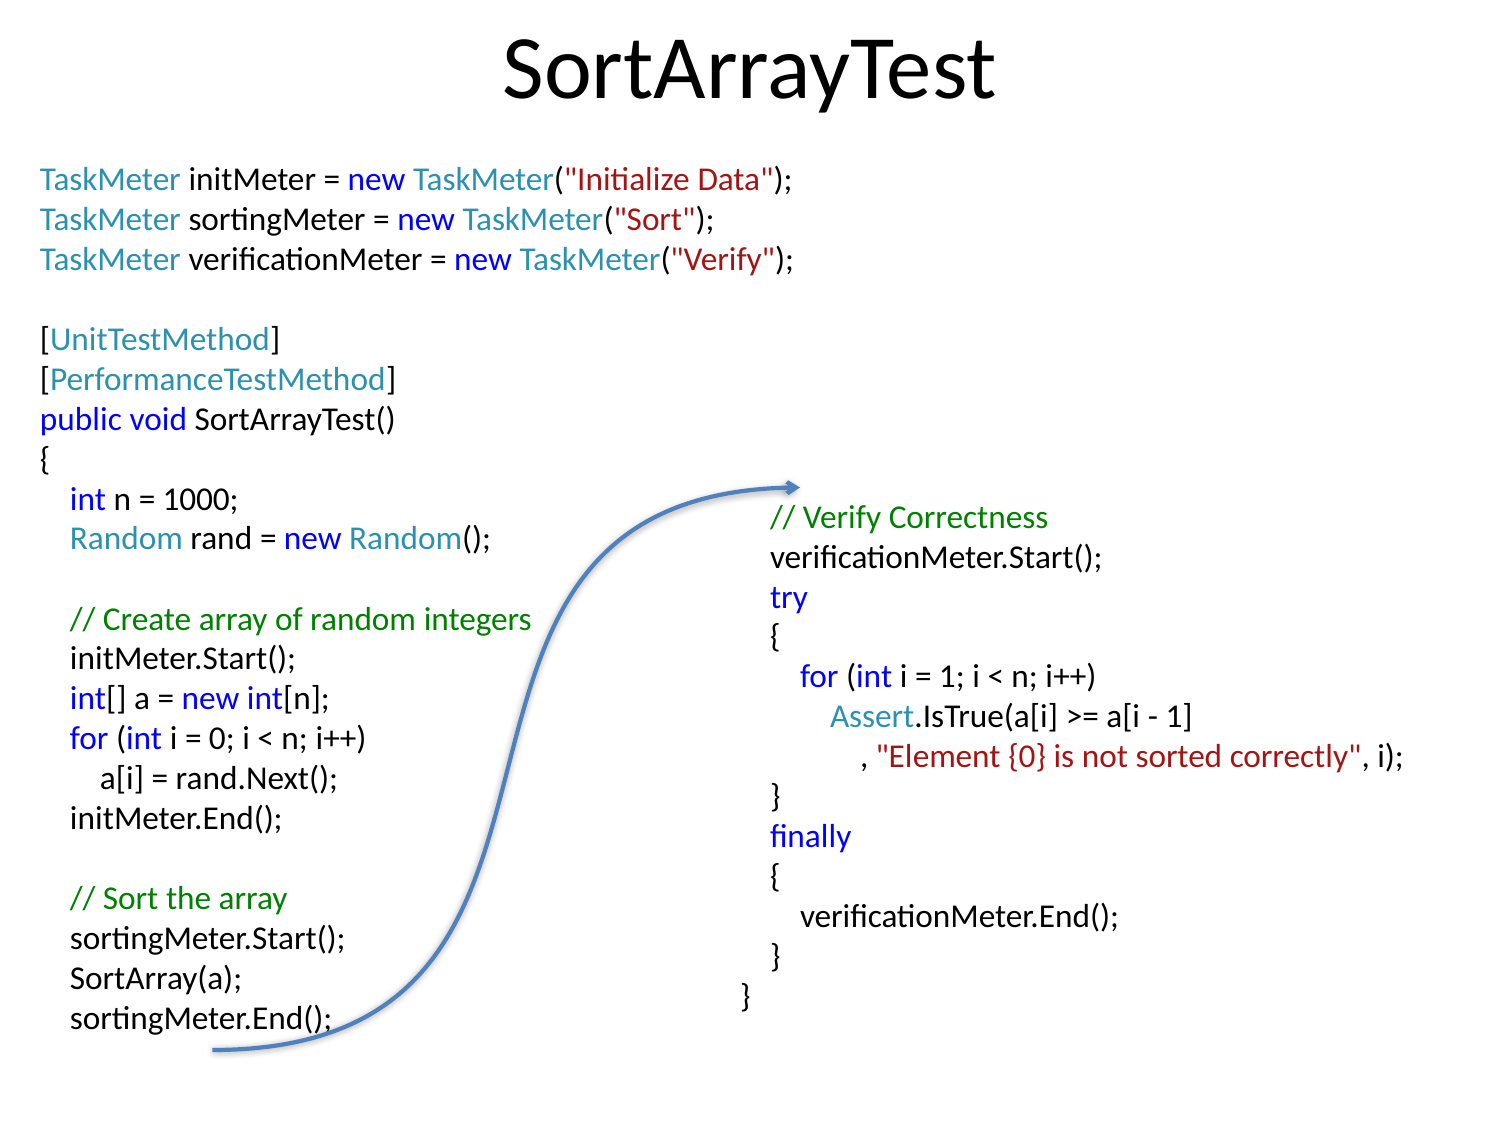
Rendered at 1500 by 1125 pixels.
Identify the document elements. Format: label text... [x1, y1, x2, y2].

text_box // Verify Correctness verificationMeter.Start(); try { for (int i = 1; i < n; i++) Assert.IsTrue(a[i] >= a[i - 1] , "Element {0} is not sorted correctly", i); } finally { verificationMeter.End(); } } [724, 487, 1463, 1088]
title SortArrayTest [75, 0, 1425, 125]
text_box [212, 487, 801, 1051]
list TaskMeter initMeter = new TaskMeter("Initialize Data"); TaskMeter sortingMeter = new TaskMeter("Sort"); TaskMeter verificationMeter = new TaskMeter("Verify"); [UnitTestMethod] [PerformanceTestMethod] public void SortArrayTest() { int n = 1000; Random rand = new Random(); // Create array of random integers initMeter.Start(); int[] a = new int[n]; for (int i = 0; i < n; i++) a[i] = rand.Next(); initMeter.End(); // Sort the array sortingMeter.Start(); SortArray(a); sortingMeter.End(); [24, 149, 838, 1087]
